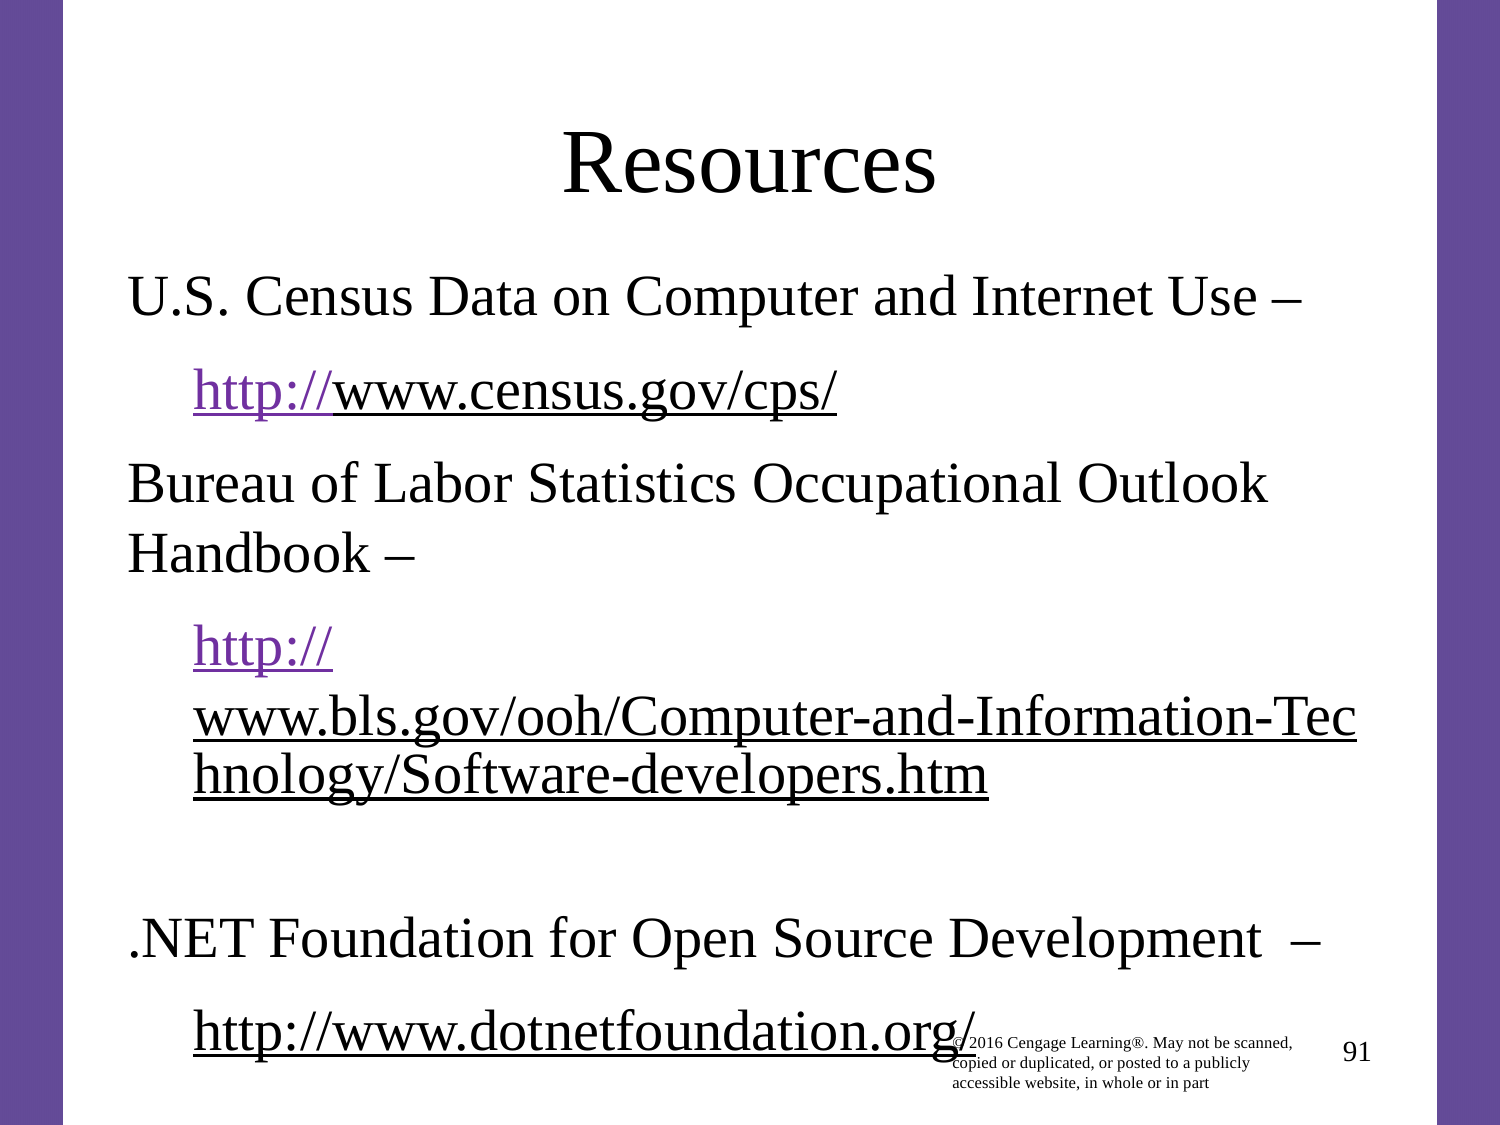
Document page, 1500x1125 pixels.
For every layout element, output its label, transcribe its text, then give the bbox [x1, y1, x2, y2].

picture [0, 0, 63, 1125]
picture [1437, 0, 1500, 1125]
title Resources [112, 62, 1388, 249]
list U.S. Census Data on Computer and Internet Use – http://www.census.gov/cps/ Bureau of Labor Statistics Occupational Outlook Handbook – http://www.bls.gov/ooh/Computer-and-Information-Technology/Software-developers.htm .NET Foundation for Open Source Development – http://www.dotnetfoundation.org/ [112, 249, 1388, 975]
slide_number 91 [1074, 1024, 1388, 1101]
